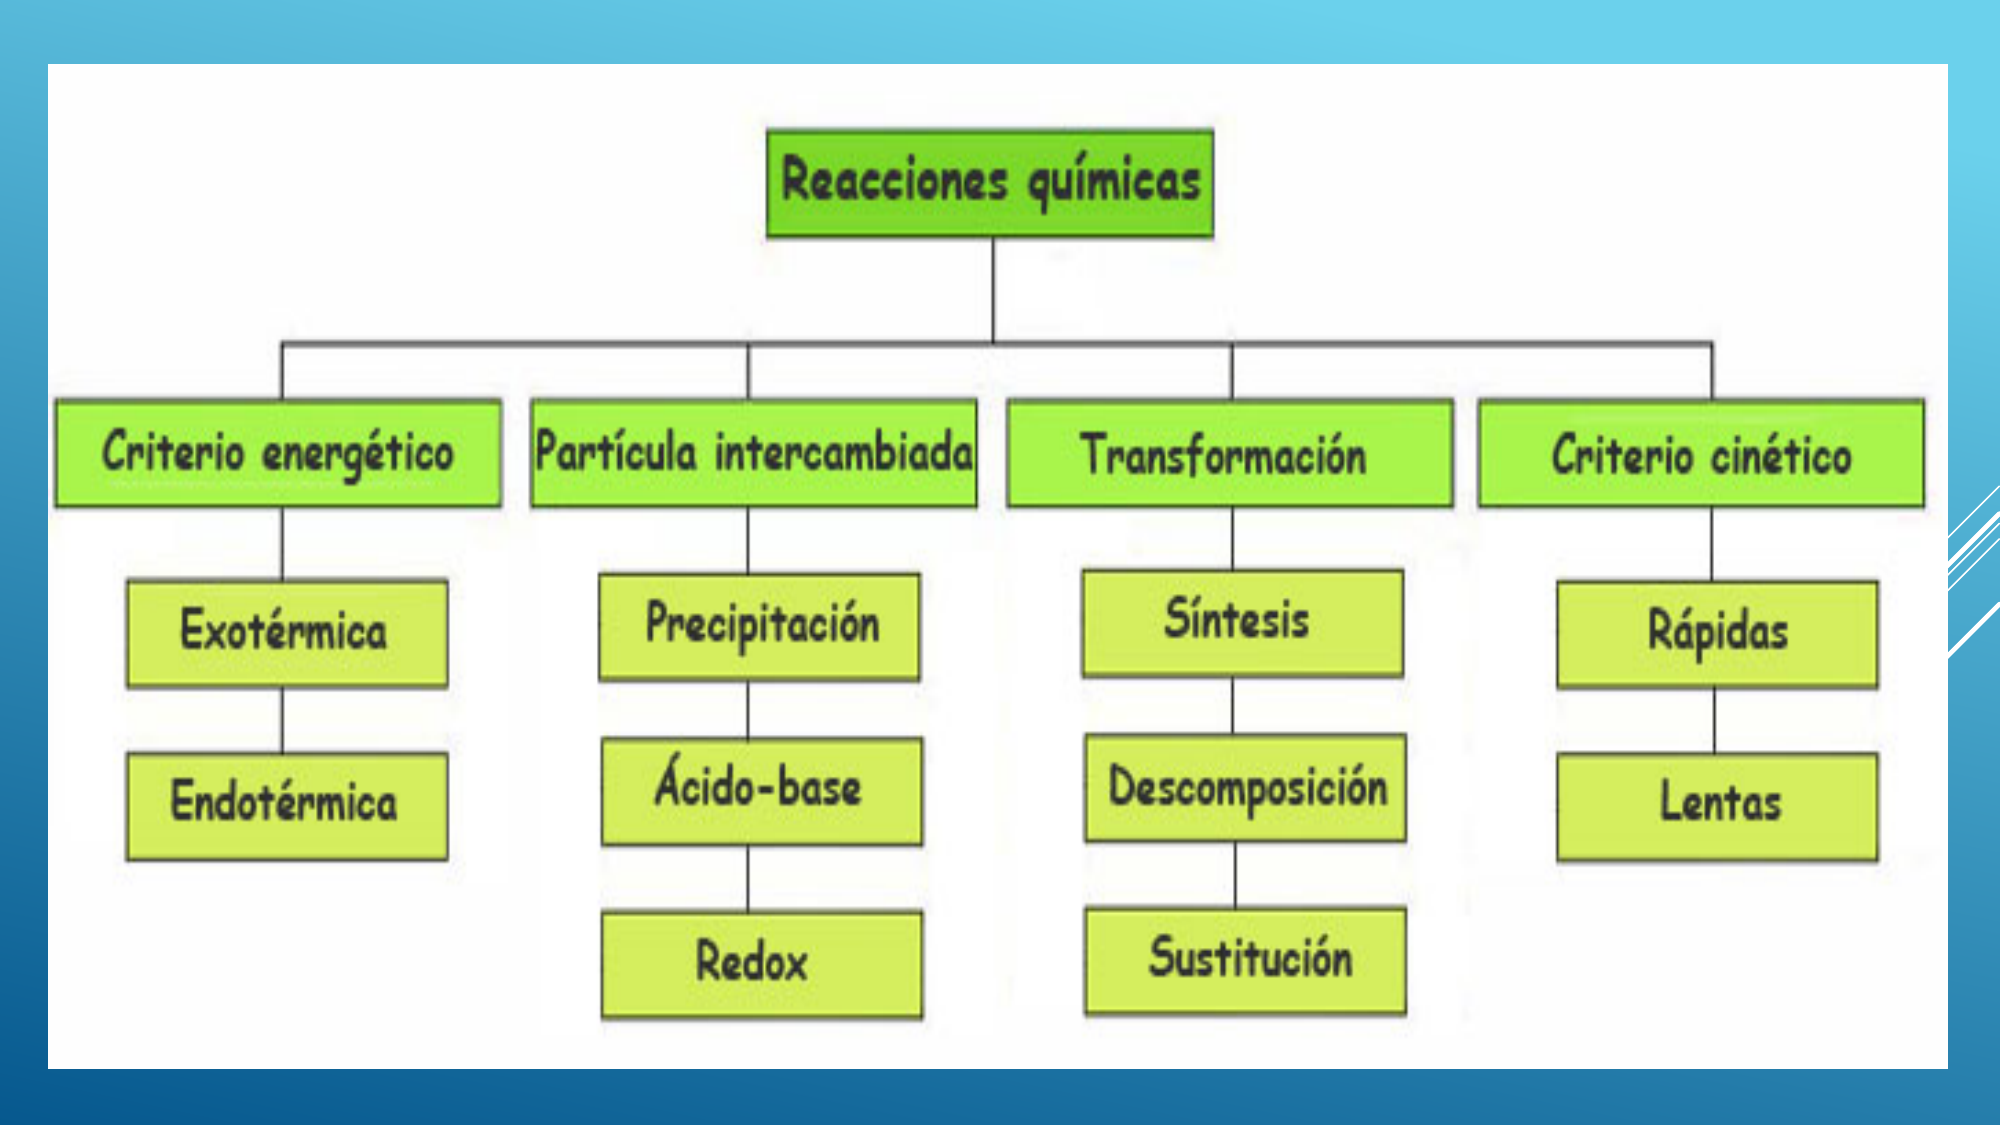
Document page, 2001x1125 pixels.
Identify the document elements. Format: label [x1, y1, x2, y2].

picture [48, 64, 1948, 1069]
